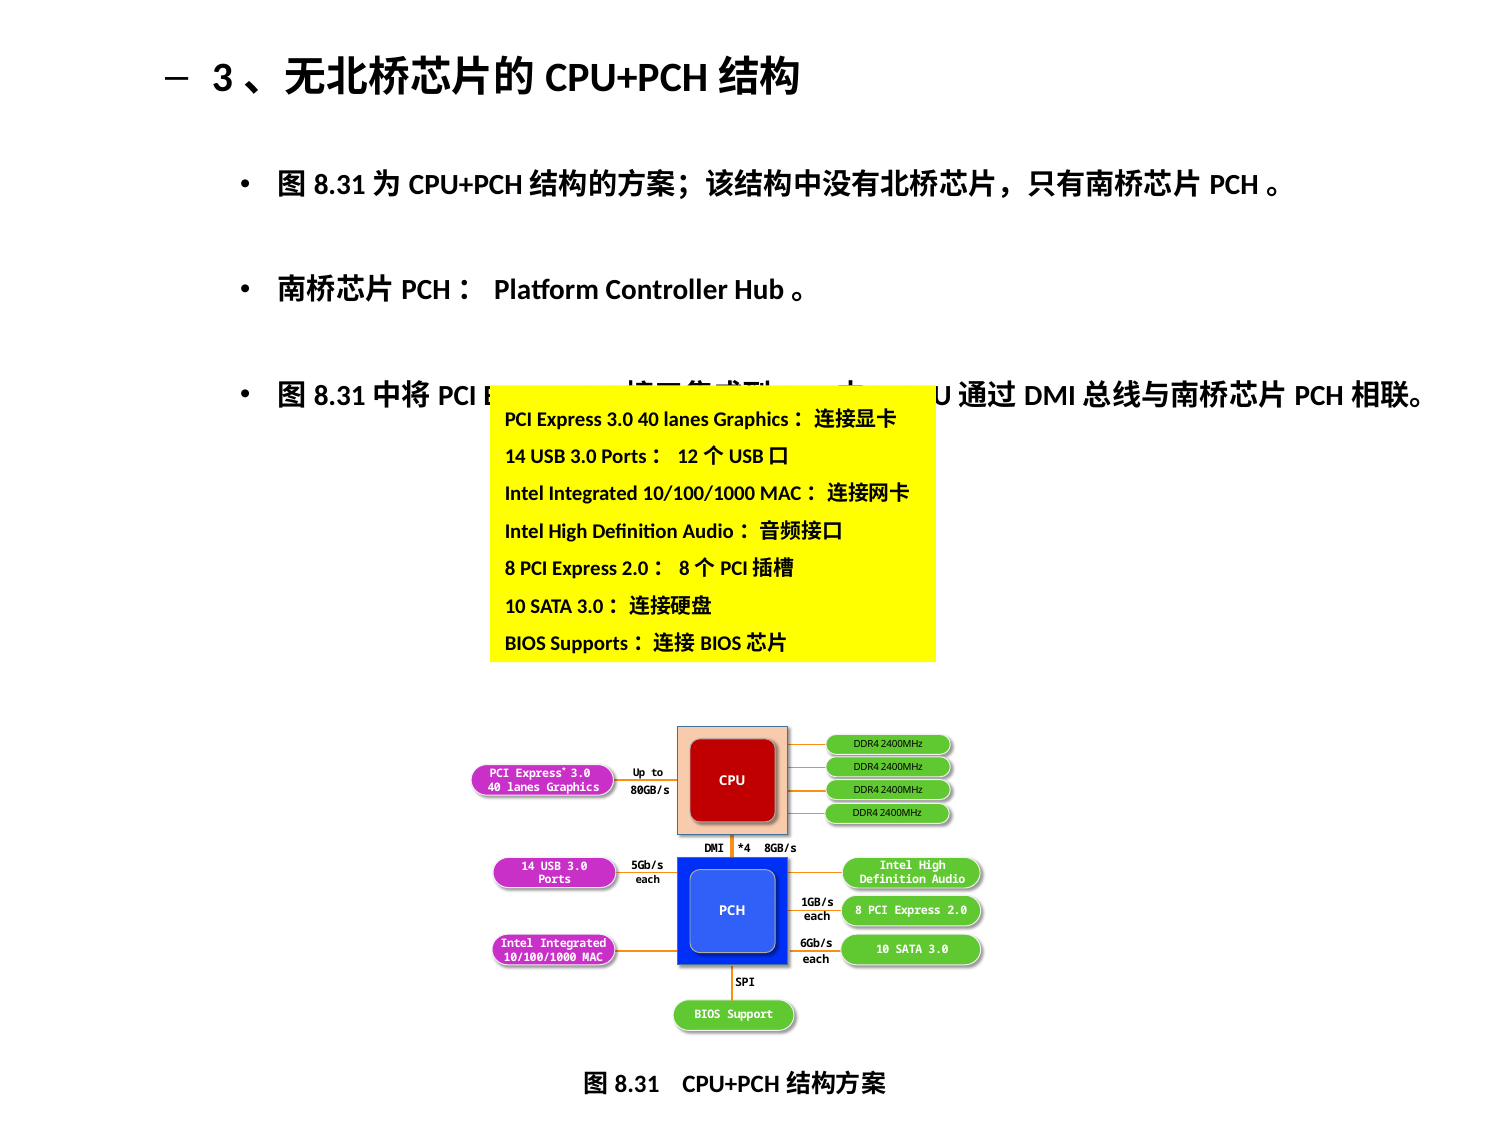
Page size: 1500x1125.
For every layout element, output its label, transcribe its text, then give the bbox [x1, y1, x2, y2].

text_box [468, 723, 1002, 1107]
list 3、无北桥芯片的CPU+PCH结构 图8.31为CPU+PCH结构的方案；该结构中没有北桥芯片，只有南桥芯片PCH。 南桥芯片PCH：Platform Controller Hub。 图8.31中将PCI Express 3.0接口集成到CPU中；CPU通过DMI总线与南桥芯片PCH相联。 [75, 42, 1425, 917]
text_box PCI Express 3.0 40 lanes Graphics：连接显卡 14 USB 3.0 Ports：12个USB口 Intel Integrated 10/100/1000 MAC：连接网卡 Intel High Definition Audio：音频接口 8 PCI Express 2.0：8个PCI插槽 10 SATA 3.0：连接硬盘 BIOS Supports：连接BIOS芯片 [490, 385, 936, 663]
